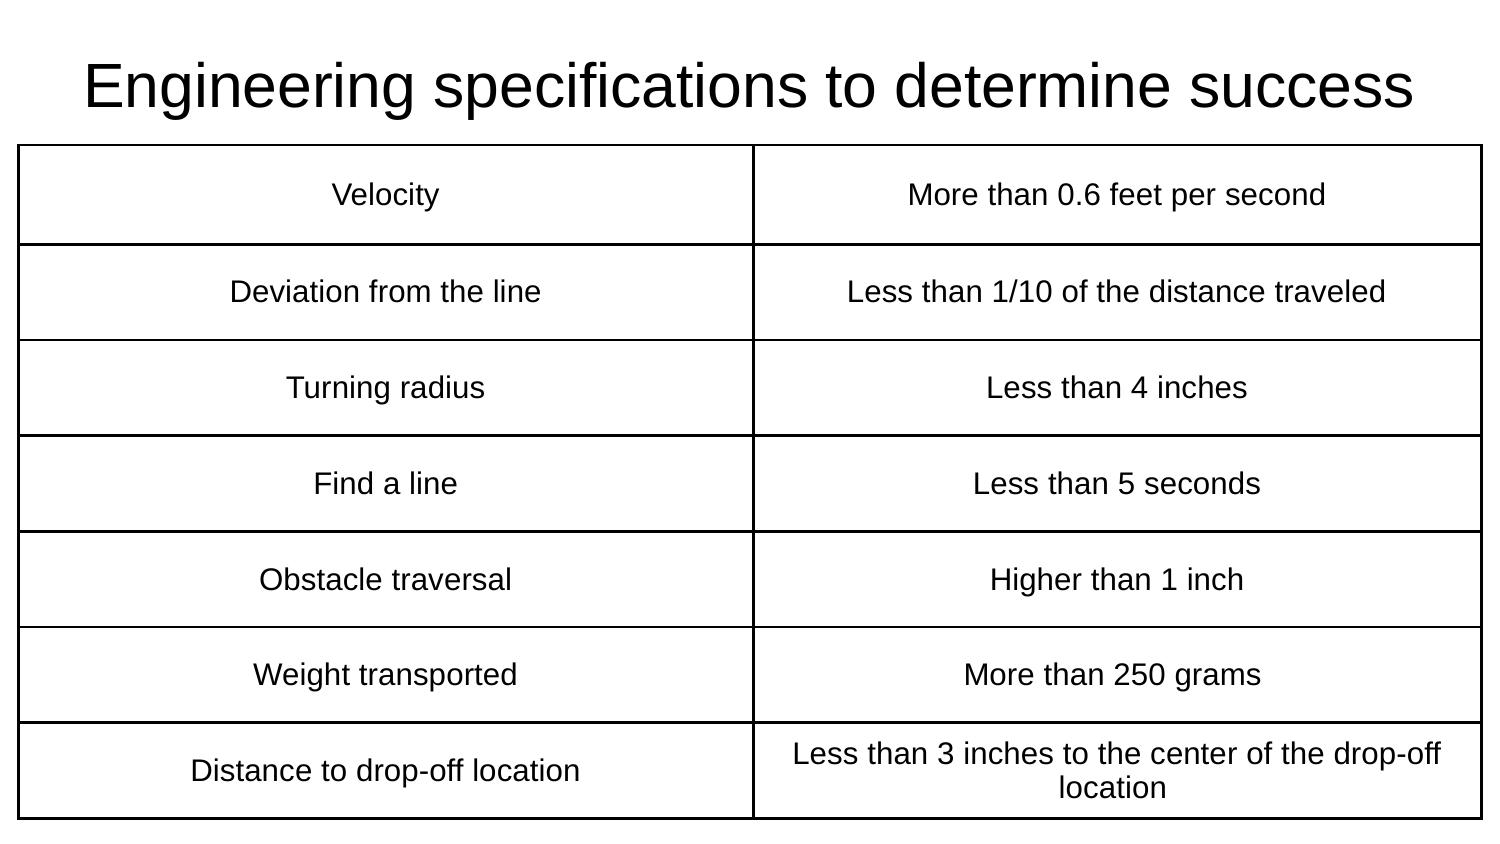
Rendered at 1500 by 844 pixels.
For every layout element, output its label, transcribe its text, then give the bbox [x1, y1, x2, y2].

table_cell Higher than 1 inch [755, 533, 1480, 626]
table_cell Obstacle traversal [20, 533, 752, 626]
table_cell Deviation from the line [20, 246, 752, 339]
table_cell Distance to drop-off location [20, 724, 752, 817]
table_cell Less than 5 seconds [755, 437, 1480, 530]
table_cell More than 250 grams [755, 628, 1480, 721]
table_header More than 0.6 feet per second [755, 146, 1480, 243]
table_cell Find a line [20, 437, 752, 530]
table_cell Weight transported [20, 628, 752, 721]
title Engineering specifications to determine success [51, 28, 1449, 123]
table_cell Less than 3 inches to the center of the drop-off location [755, 724, 1480, 817]
table_cell Less than 4 inches [755, 341, 1480, 434]
table_cell Less than 1/10 of the distance traveled [755, 246, 1480, 339]
table_cell Turning radius [20, 341, 752, 434]
table_header Velocity [20, 146, 752, 243]
